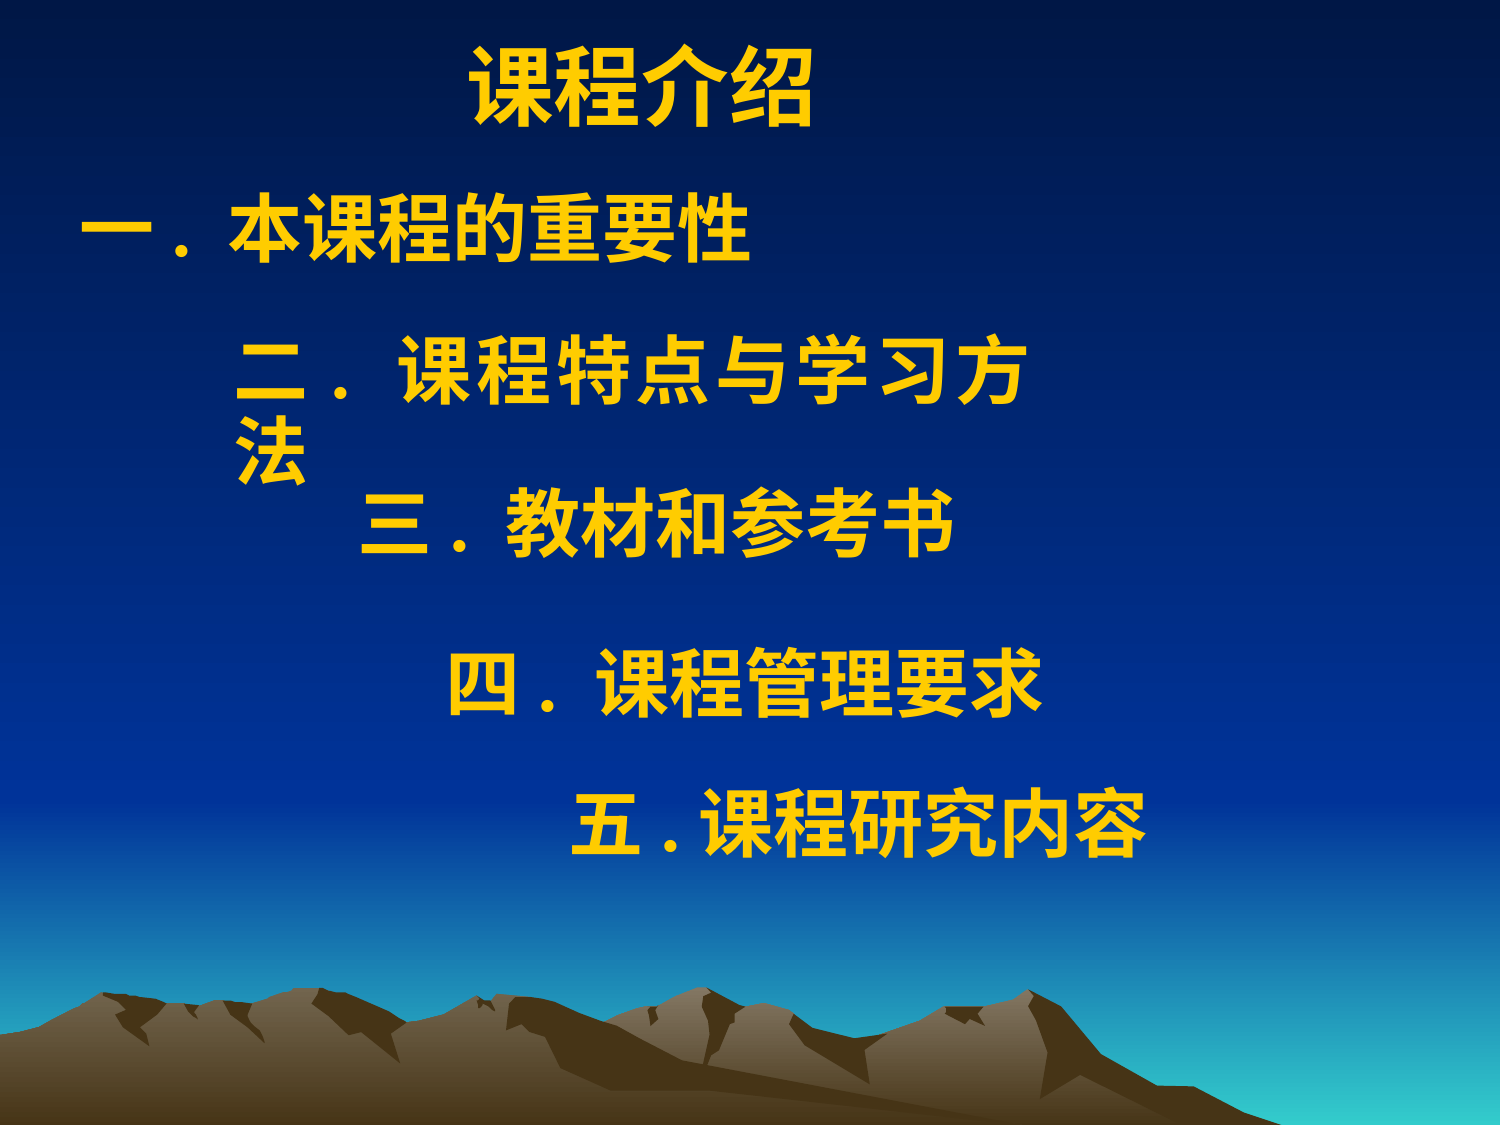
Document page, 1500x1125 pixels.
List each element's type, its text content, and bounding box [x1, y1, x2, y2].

text_box 二. 课程特点与学习方法 [218, 326, 1046, 503]
text_box 课程介绍 [147, 24, 1136, 145]
text_box 一. 本课程的重要性 [64, 184, 1282, 281]
text_box 四. 课程管理要求 [430, 639, 1176, 736]
text_box 三. 教材和参考书 [342, 479, 1111, 576]
text_box 五.课程研究内容 [484, 769, 1233, 874]
